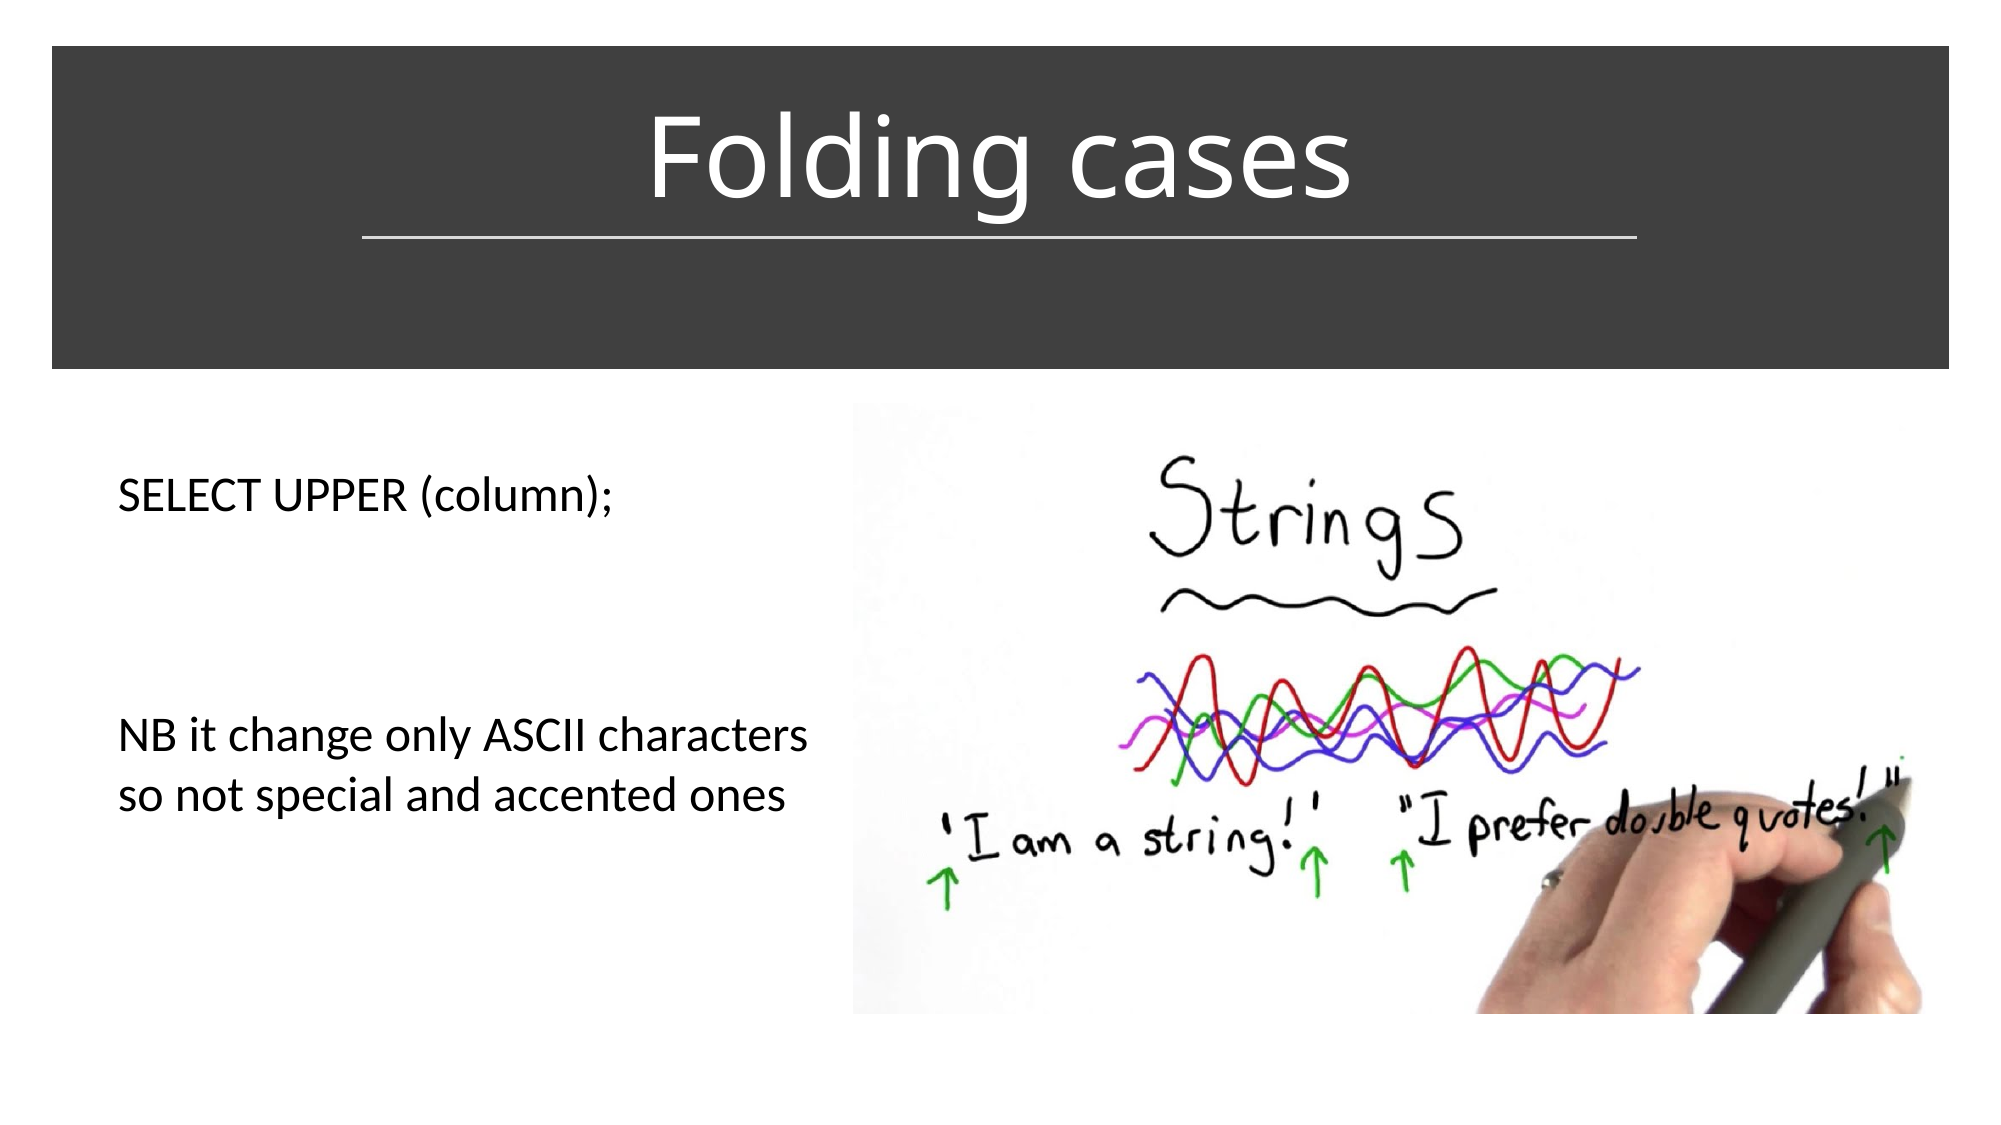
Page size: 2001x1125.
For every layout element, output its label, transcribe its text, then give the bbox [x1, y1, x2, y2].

picture [853, 403, 1939, 1014]
text_box [61, 55, 1939, 360]
text_box SELECT UPPER (column); NB it change only ASCII characters so not special and accented ones [103, 454, 853, 829]
title Folding cases [86, 76, 1914, 230]
